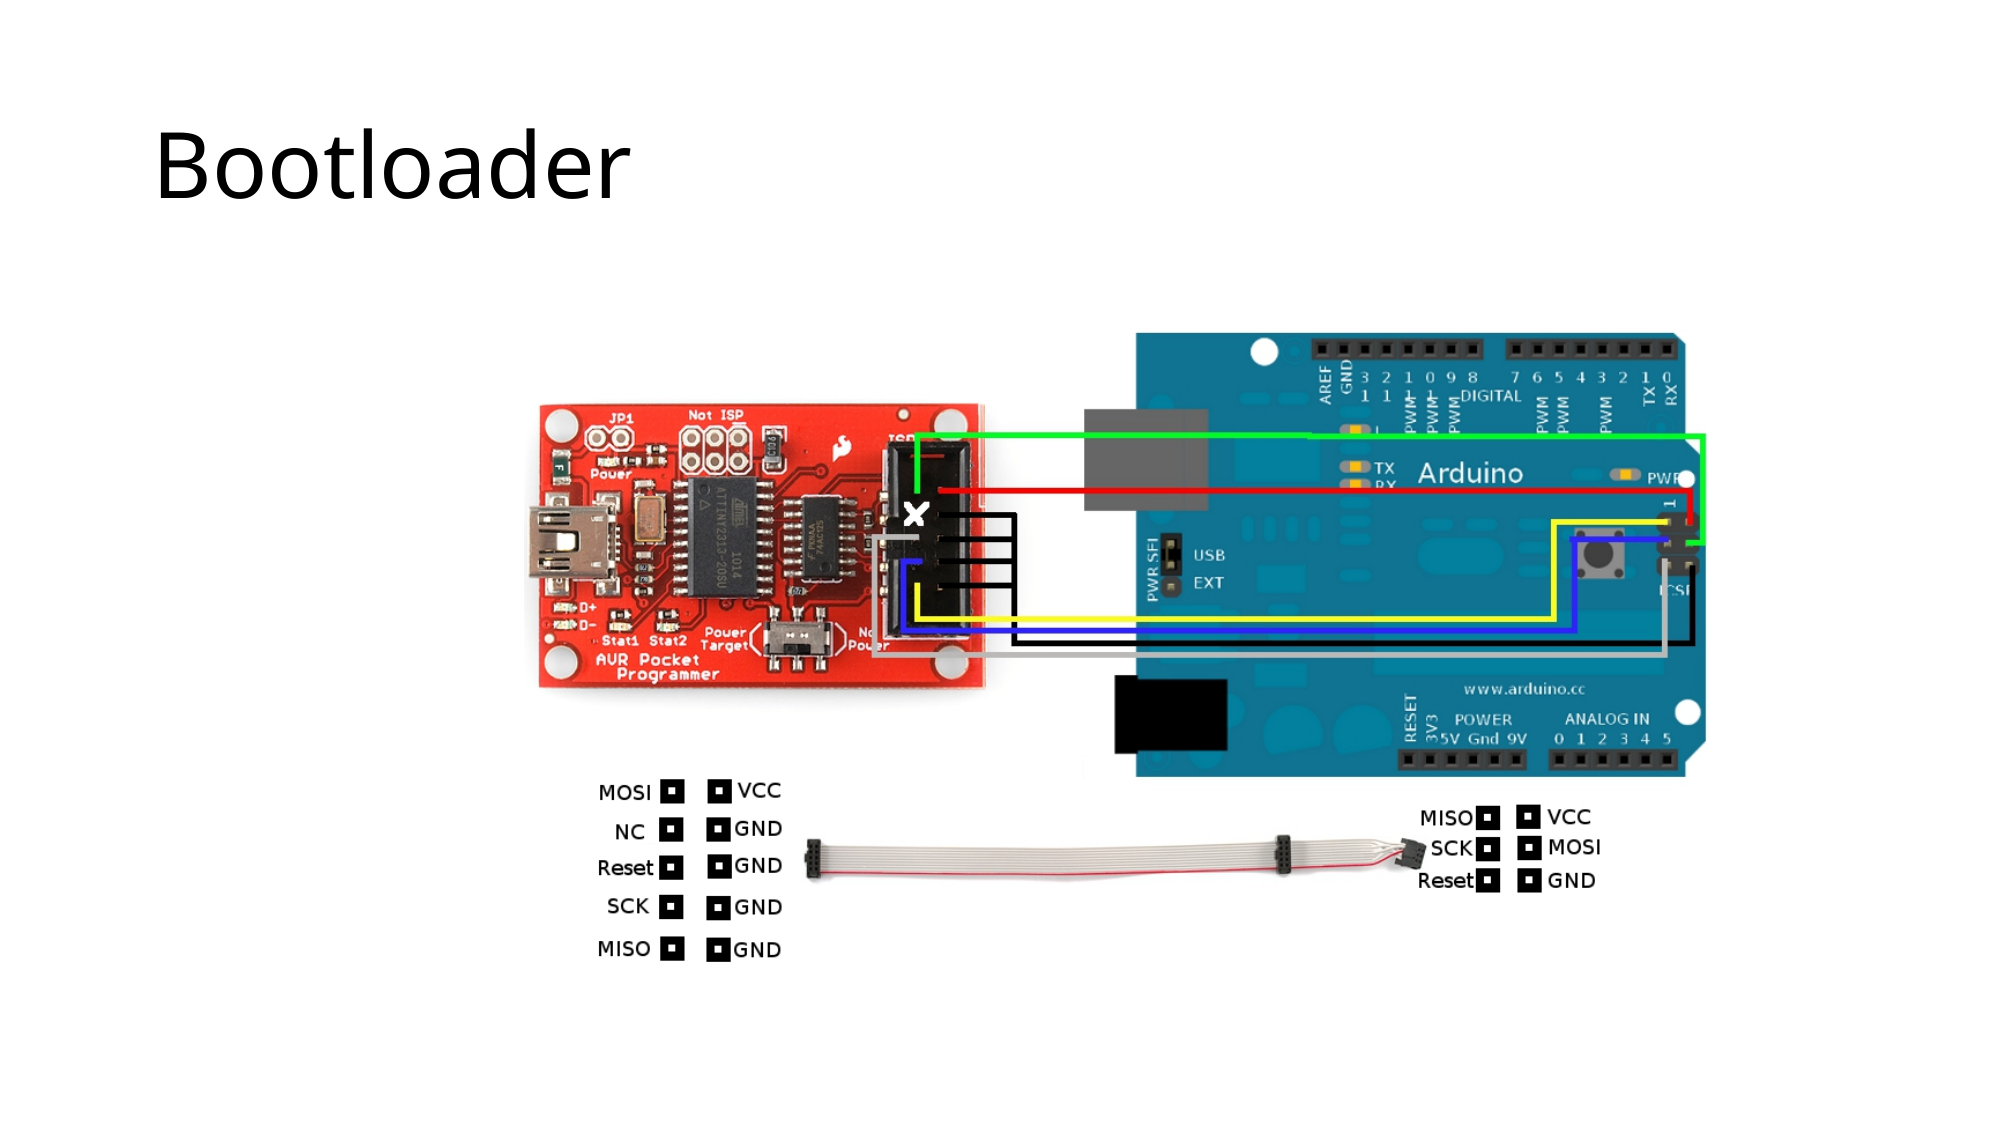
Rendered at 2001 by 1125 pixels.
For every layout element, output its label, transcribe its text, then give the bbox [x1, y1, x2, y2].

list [524, 277, 1707, 1014]
title Bootloader [137, 59, 1863, 278]
